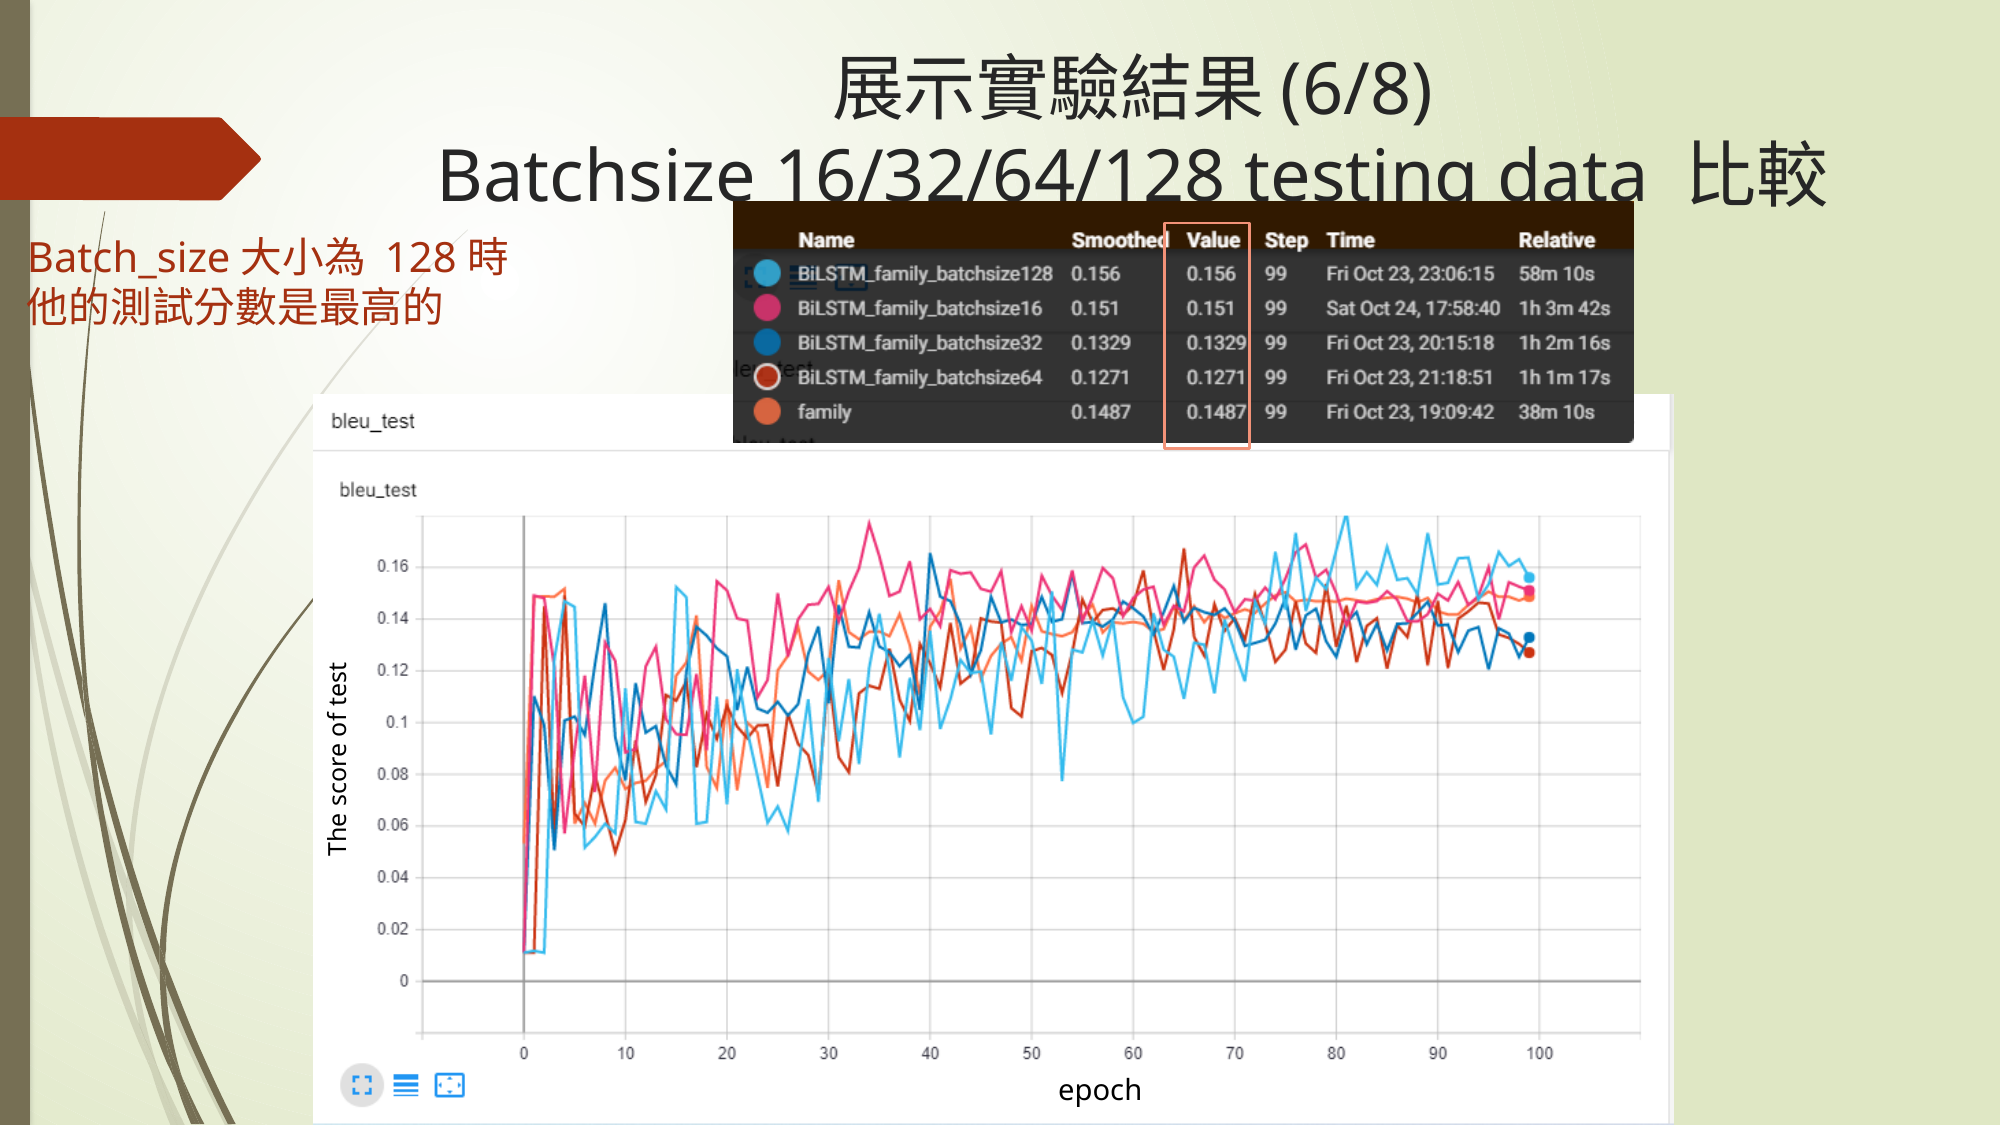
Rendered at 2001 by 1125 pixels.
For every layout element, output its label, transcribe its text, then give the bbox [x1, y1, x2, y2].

picture [313, 201, 1674, 1125]
title 展示實驗結果(6/8) Batchsize 16/32/64/128 testing data 比較 [401, 35, 1864, 246]
text_box Batch_size大小為 128時他的測試分數是最高的 [11, 222, 526, 338]
